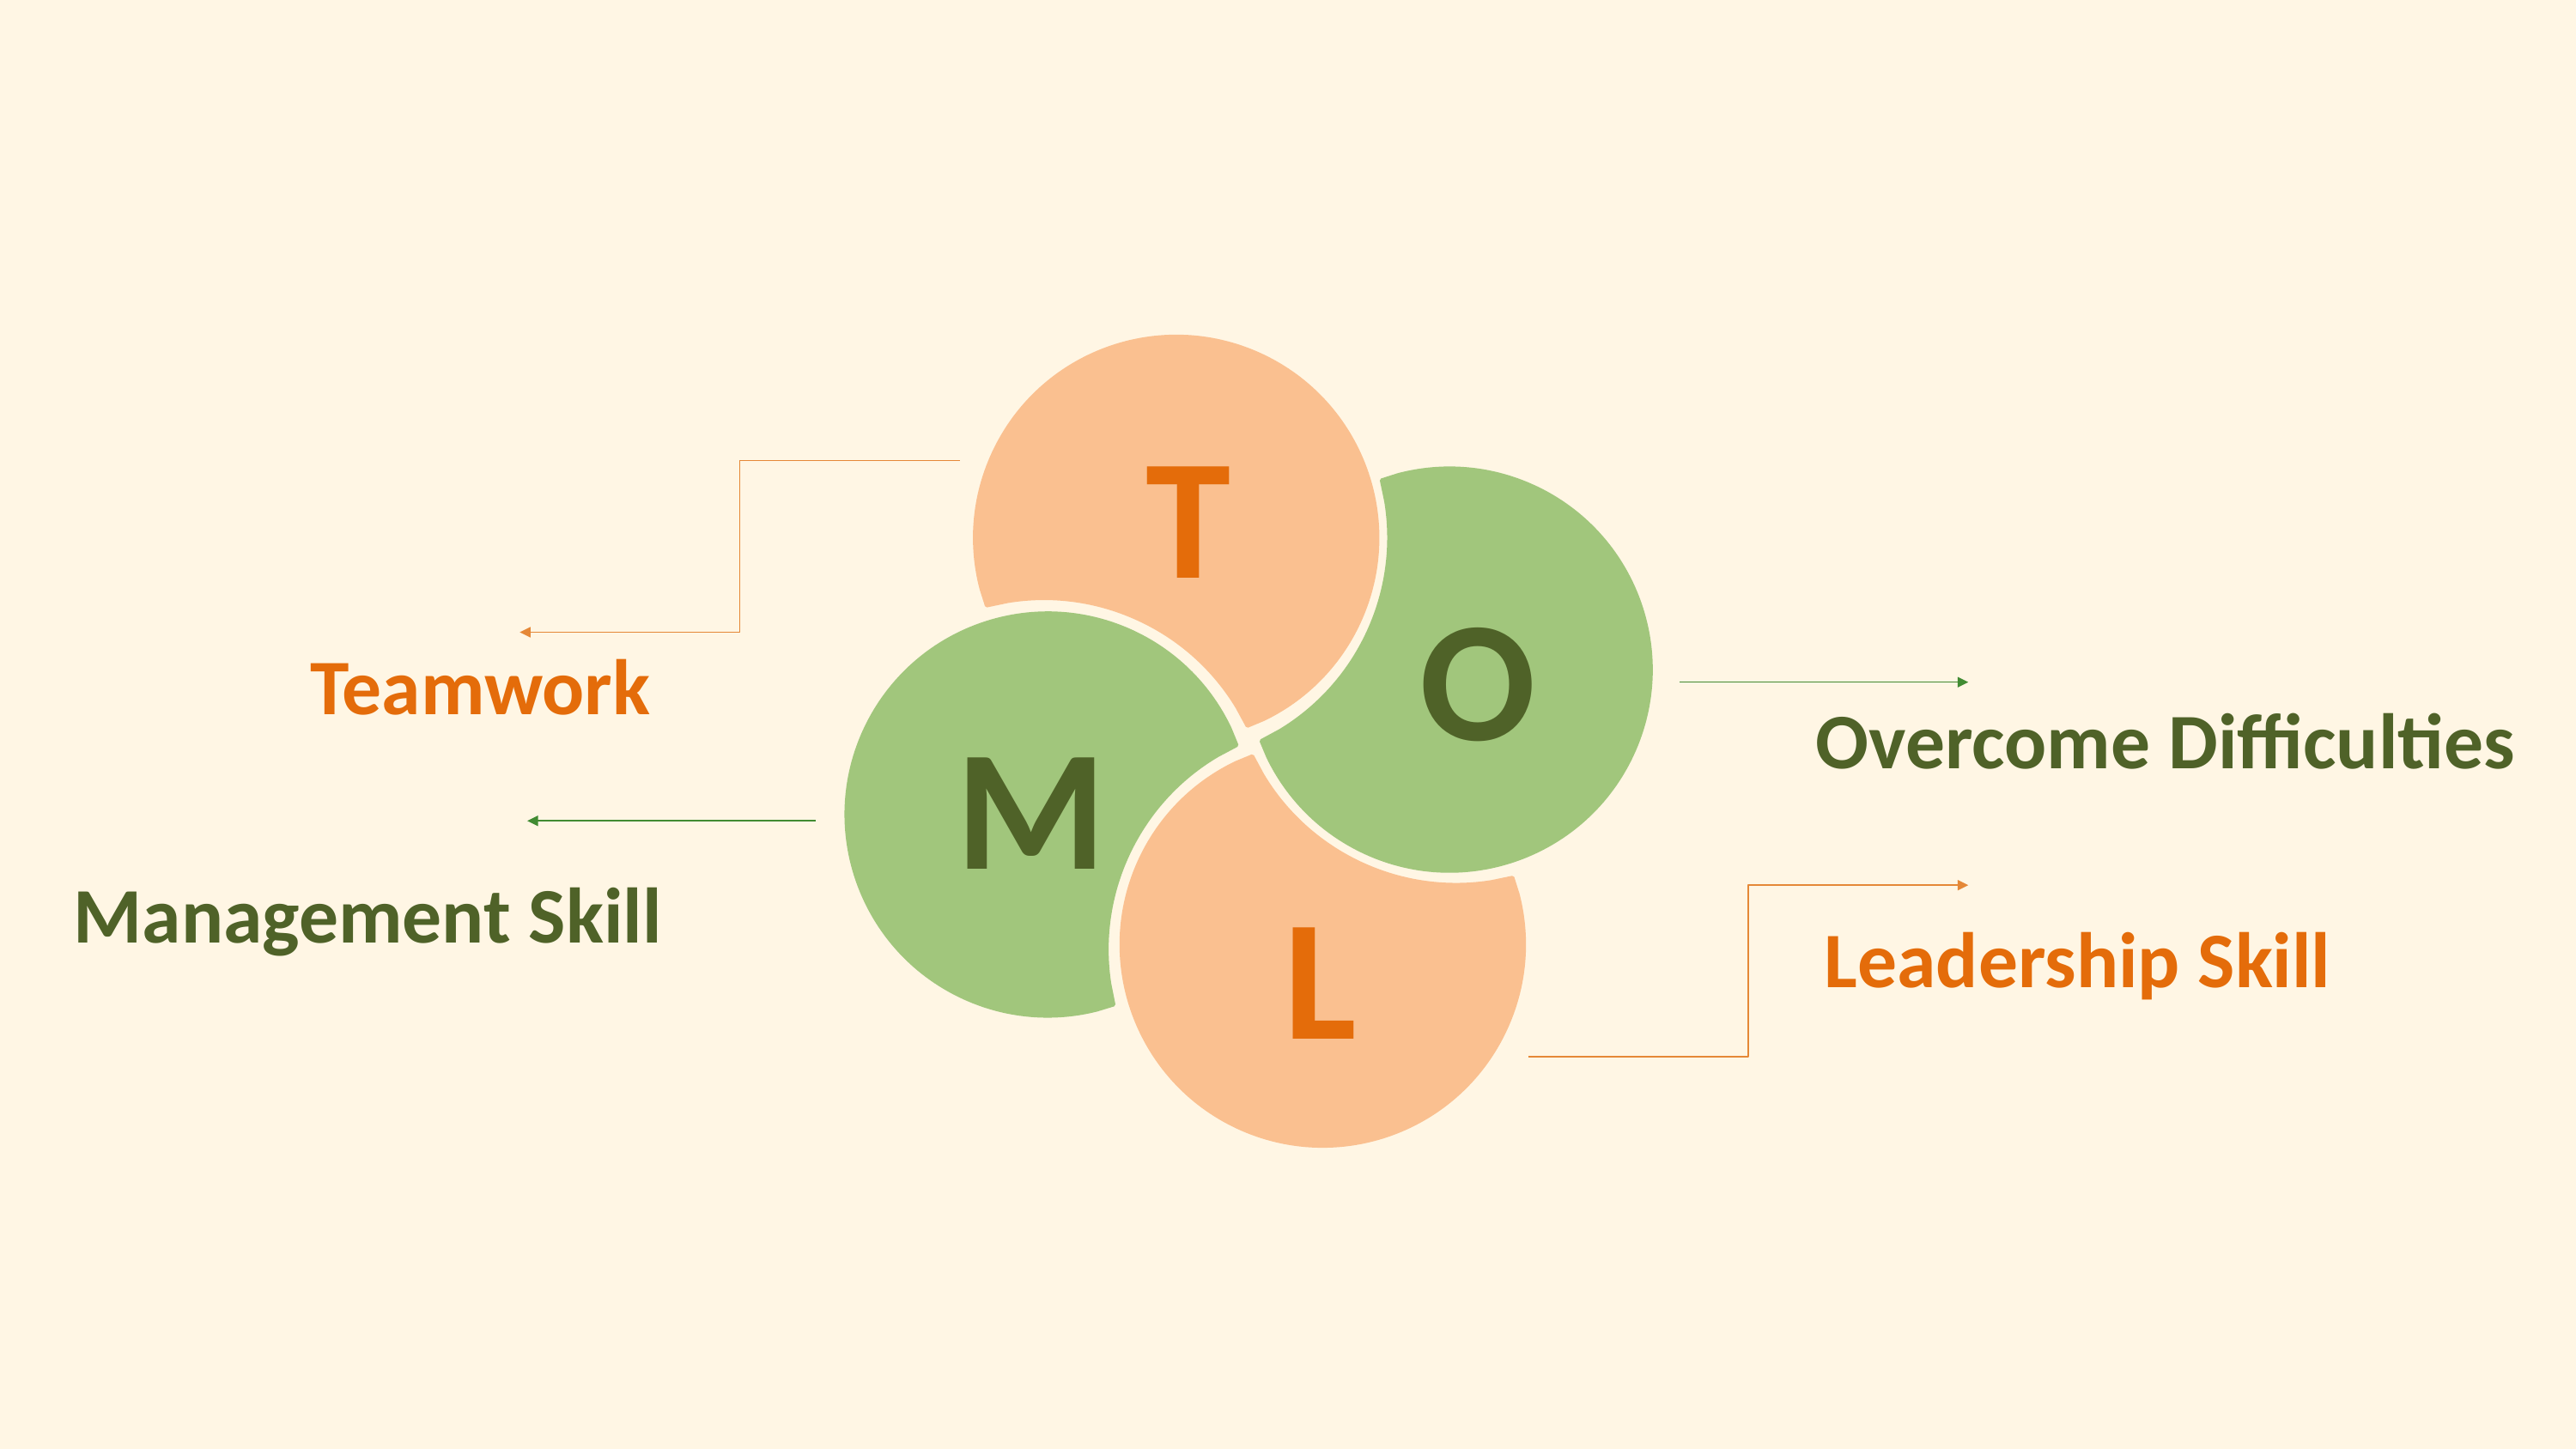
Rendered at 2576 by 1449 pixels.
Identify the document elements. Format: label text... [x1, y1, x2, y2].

text_box [844, 611, 1239, 1018]
text_box Overcome Difficulties [1803, 683, 2533, 791]
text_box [519, 460, 961, 633]
text_box Leadership Skill [1971, 902, 2345, 1009]
text_box Teamwork [297, 629, 664, 737]
text_box Management Skill [61, 858, 792, 966]
text_box [973, 334, 1380, 728]
text_box [1119, 754, 1523, 1149]
text_box L [1271, 860, 1370, 1080]
text_box [1260, 466, 1653, 873]
text_box T [1133, 399, 1244, 619]
text_box O [1406, 561, 1549, 781]
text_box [1528, 885, 1969, 1058]
text_box M [943, 691, 1120, 910]
